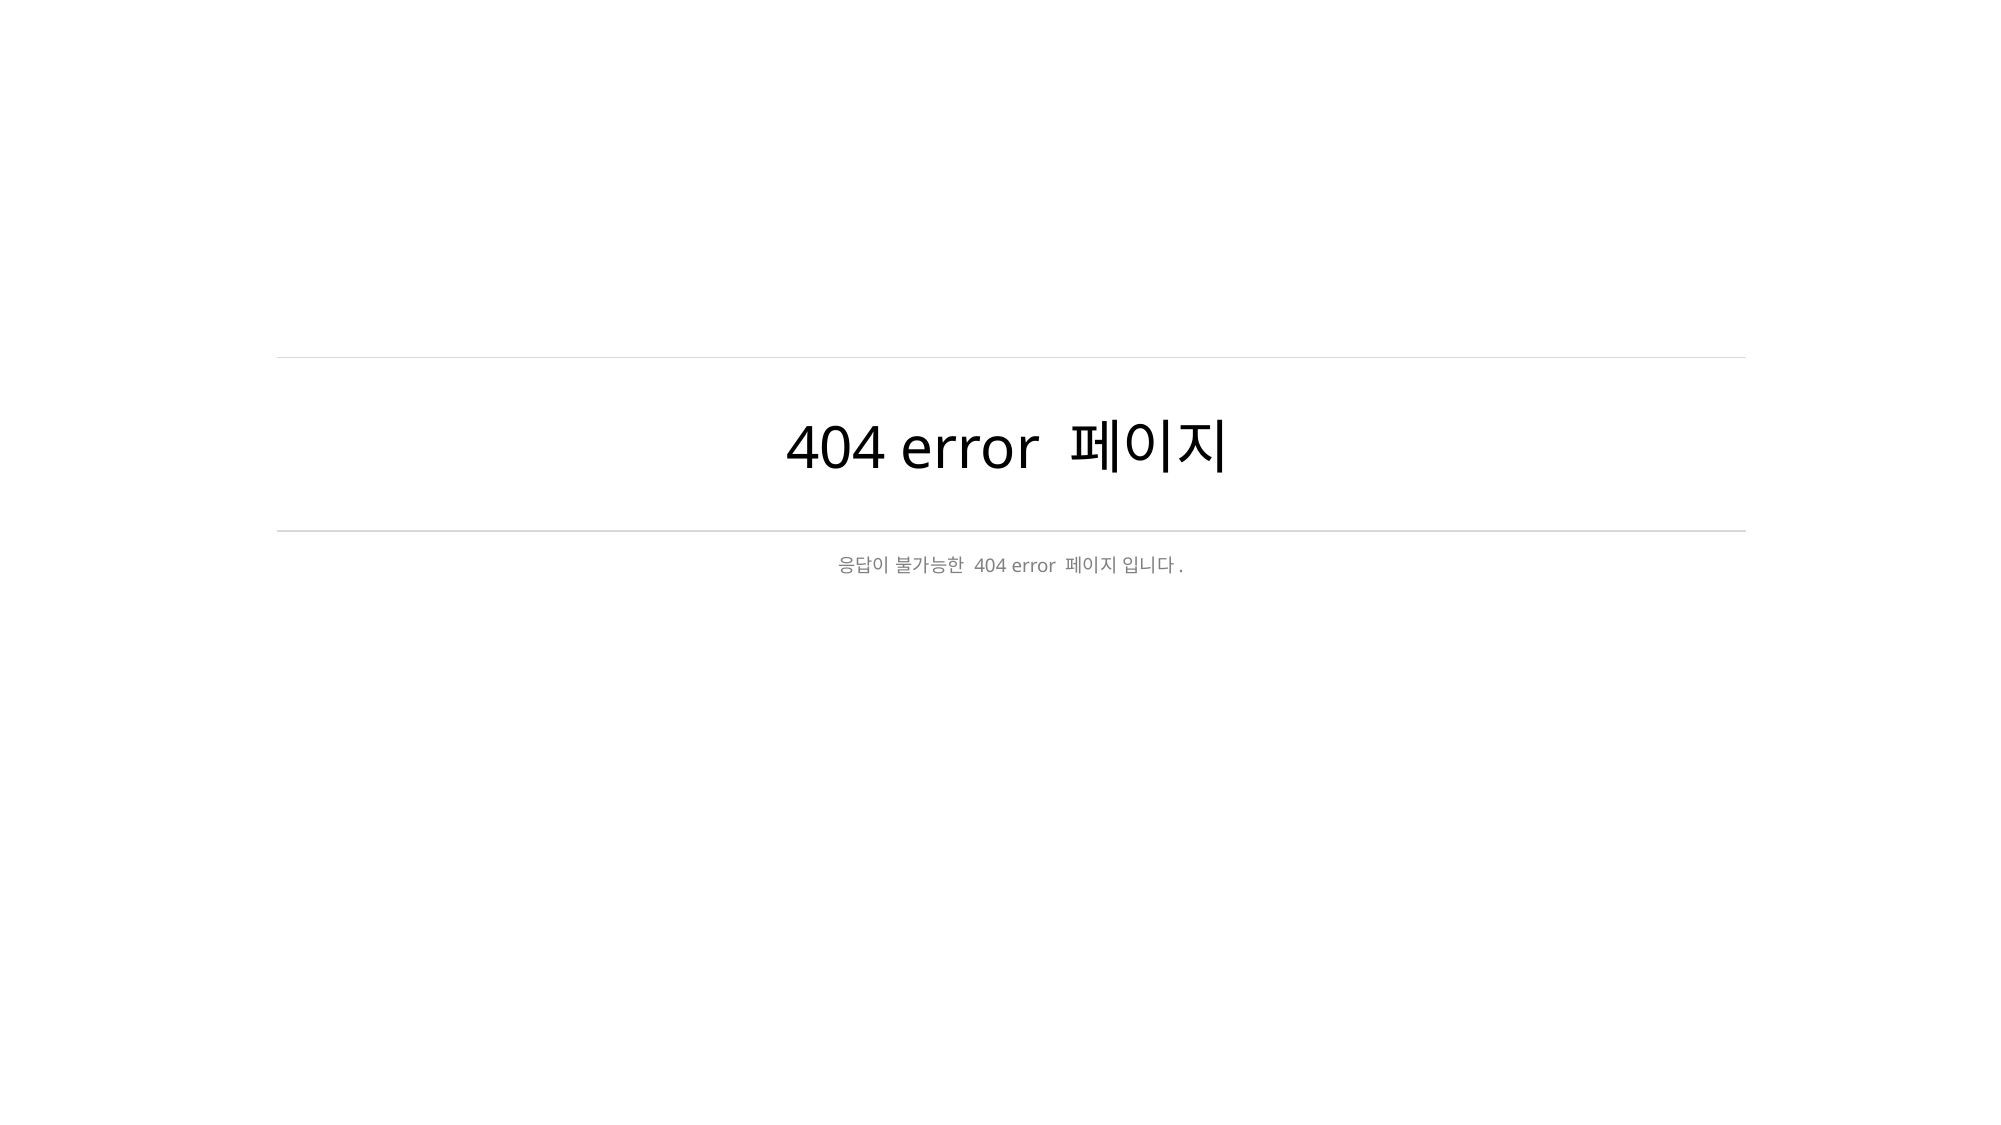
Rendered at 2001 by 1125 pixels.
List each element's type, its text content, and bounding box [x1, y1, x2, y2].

title 404 error 페이지 [70, 375, 1945, 515]
list 응답이 불가능한 404 error 페이지 입니다. [276, 546, 1746, 657]
